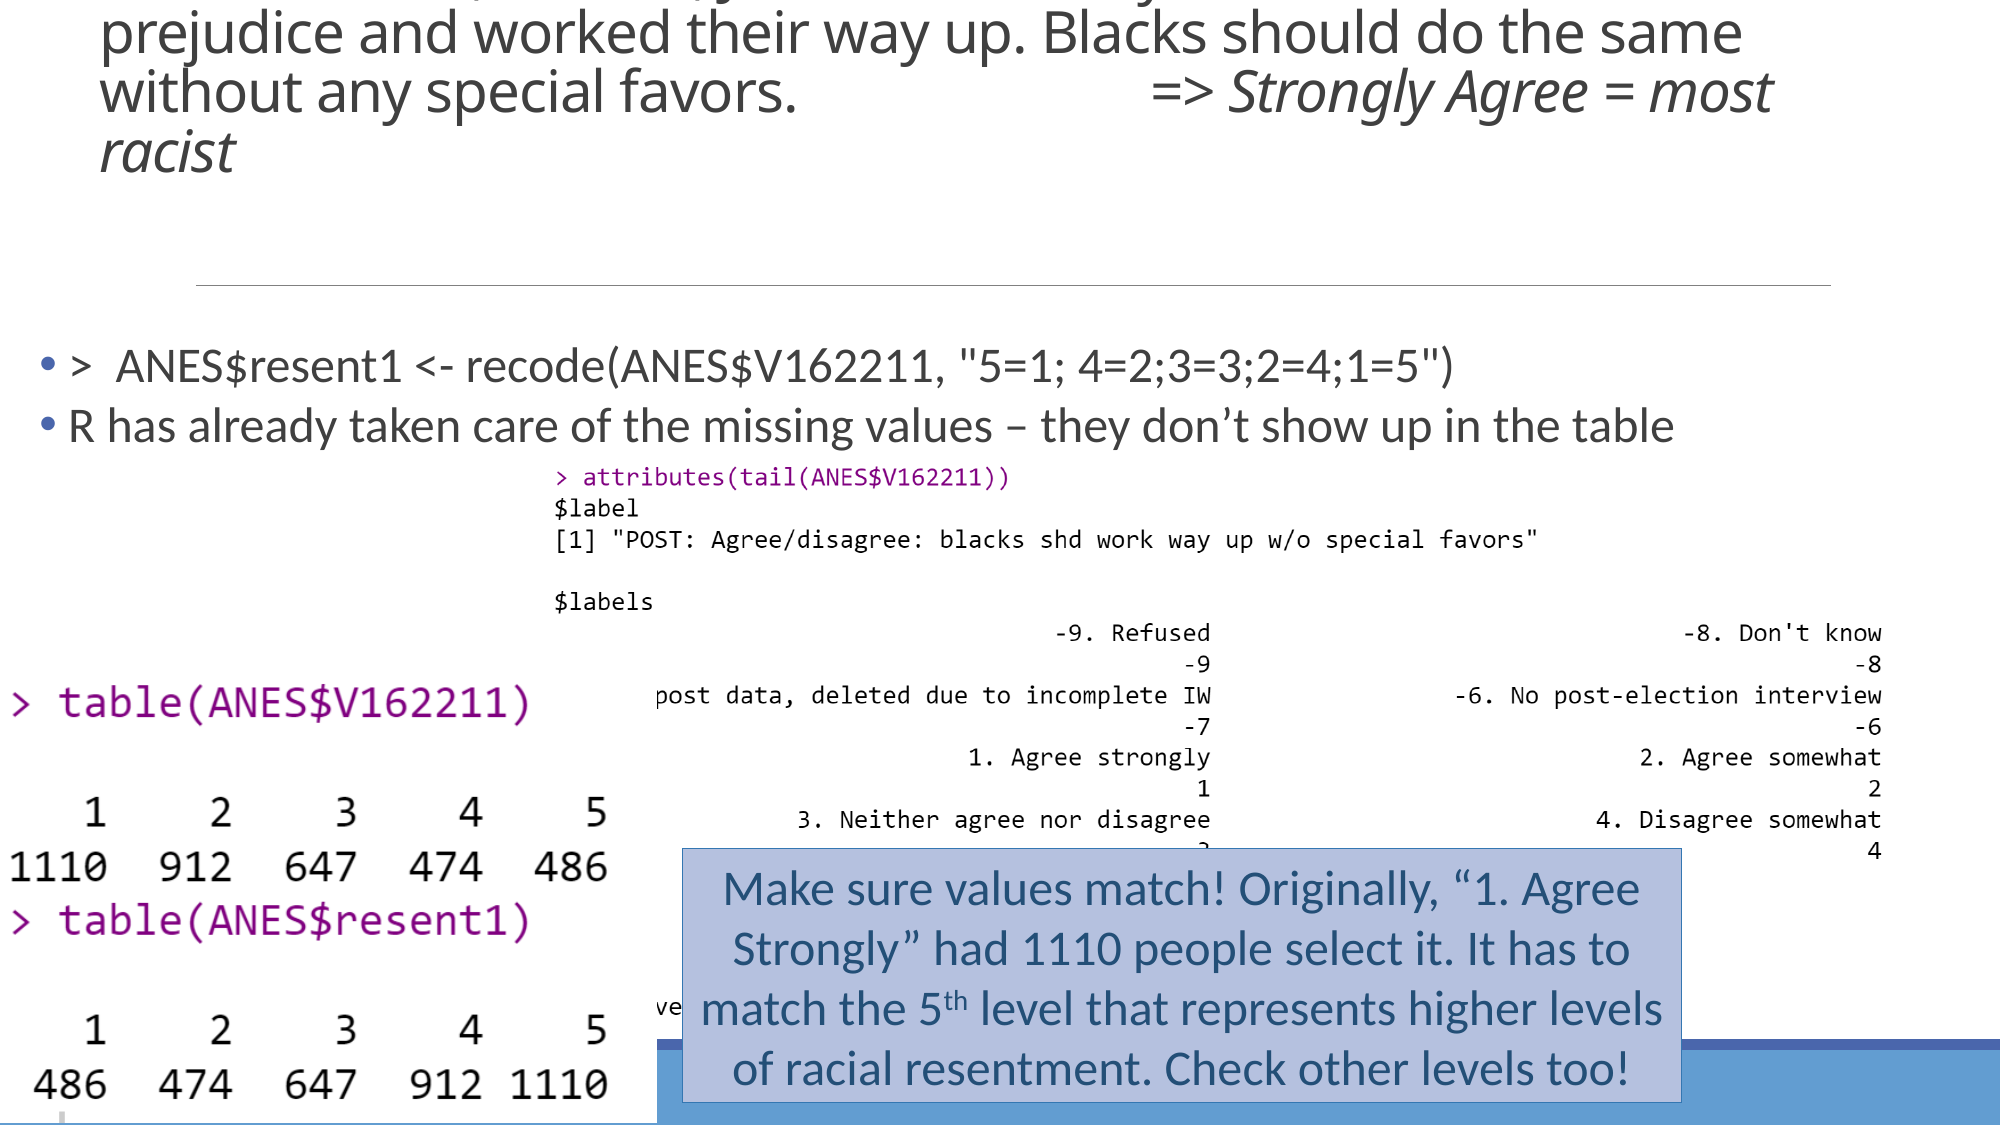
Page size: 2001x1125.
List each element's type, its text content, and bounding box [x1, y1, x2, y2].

title V162211: Irish, Italians, Jewish and many other minorities overcame prejudice and worked their way up. Blacks should do the same without any special favors. => Strongly Agree = most racist [84, 0, 1931, 192]
picture [0, 460, 1931, 1124]
text_box Make sure values match! Originally, “1. Agree Strongly” had 1110 people select it. It has to match the 5th level that represents higher levels of racial resentment. Check other levels too! [682, 1044, 1682, 1103]
list > ANES$resent1 <- recode(ANES$V162211, "5=1; 4=2;3=3;2=4;1=5") R has already taken care of the missing values – they don’t show up in the table [39, 325, 1832, 563]
